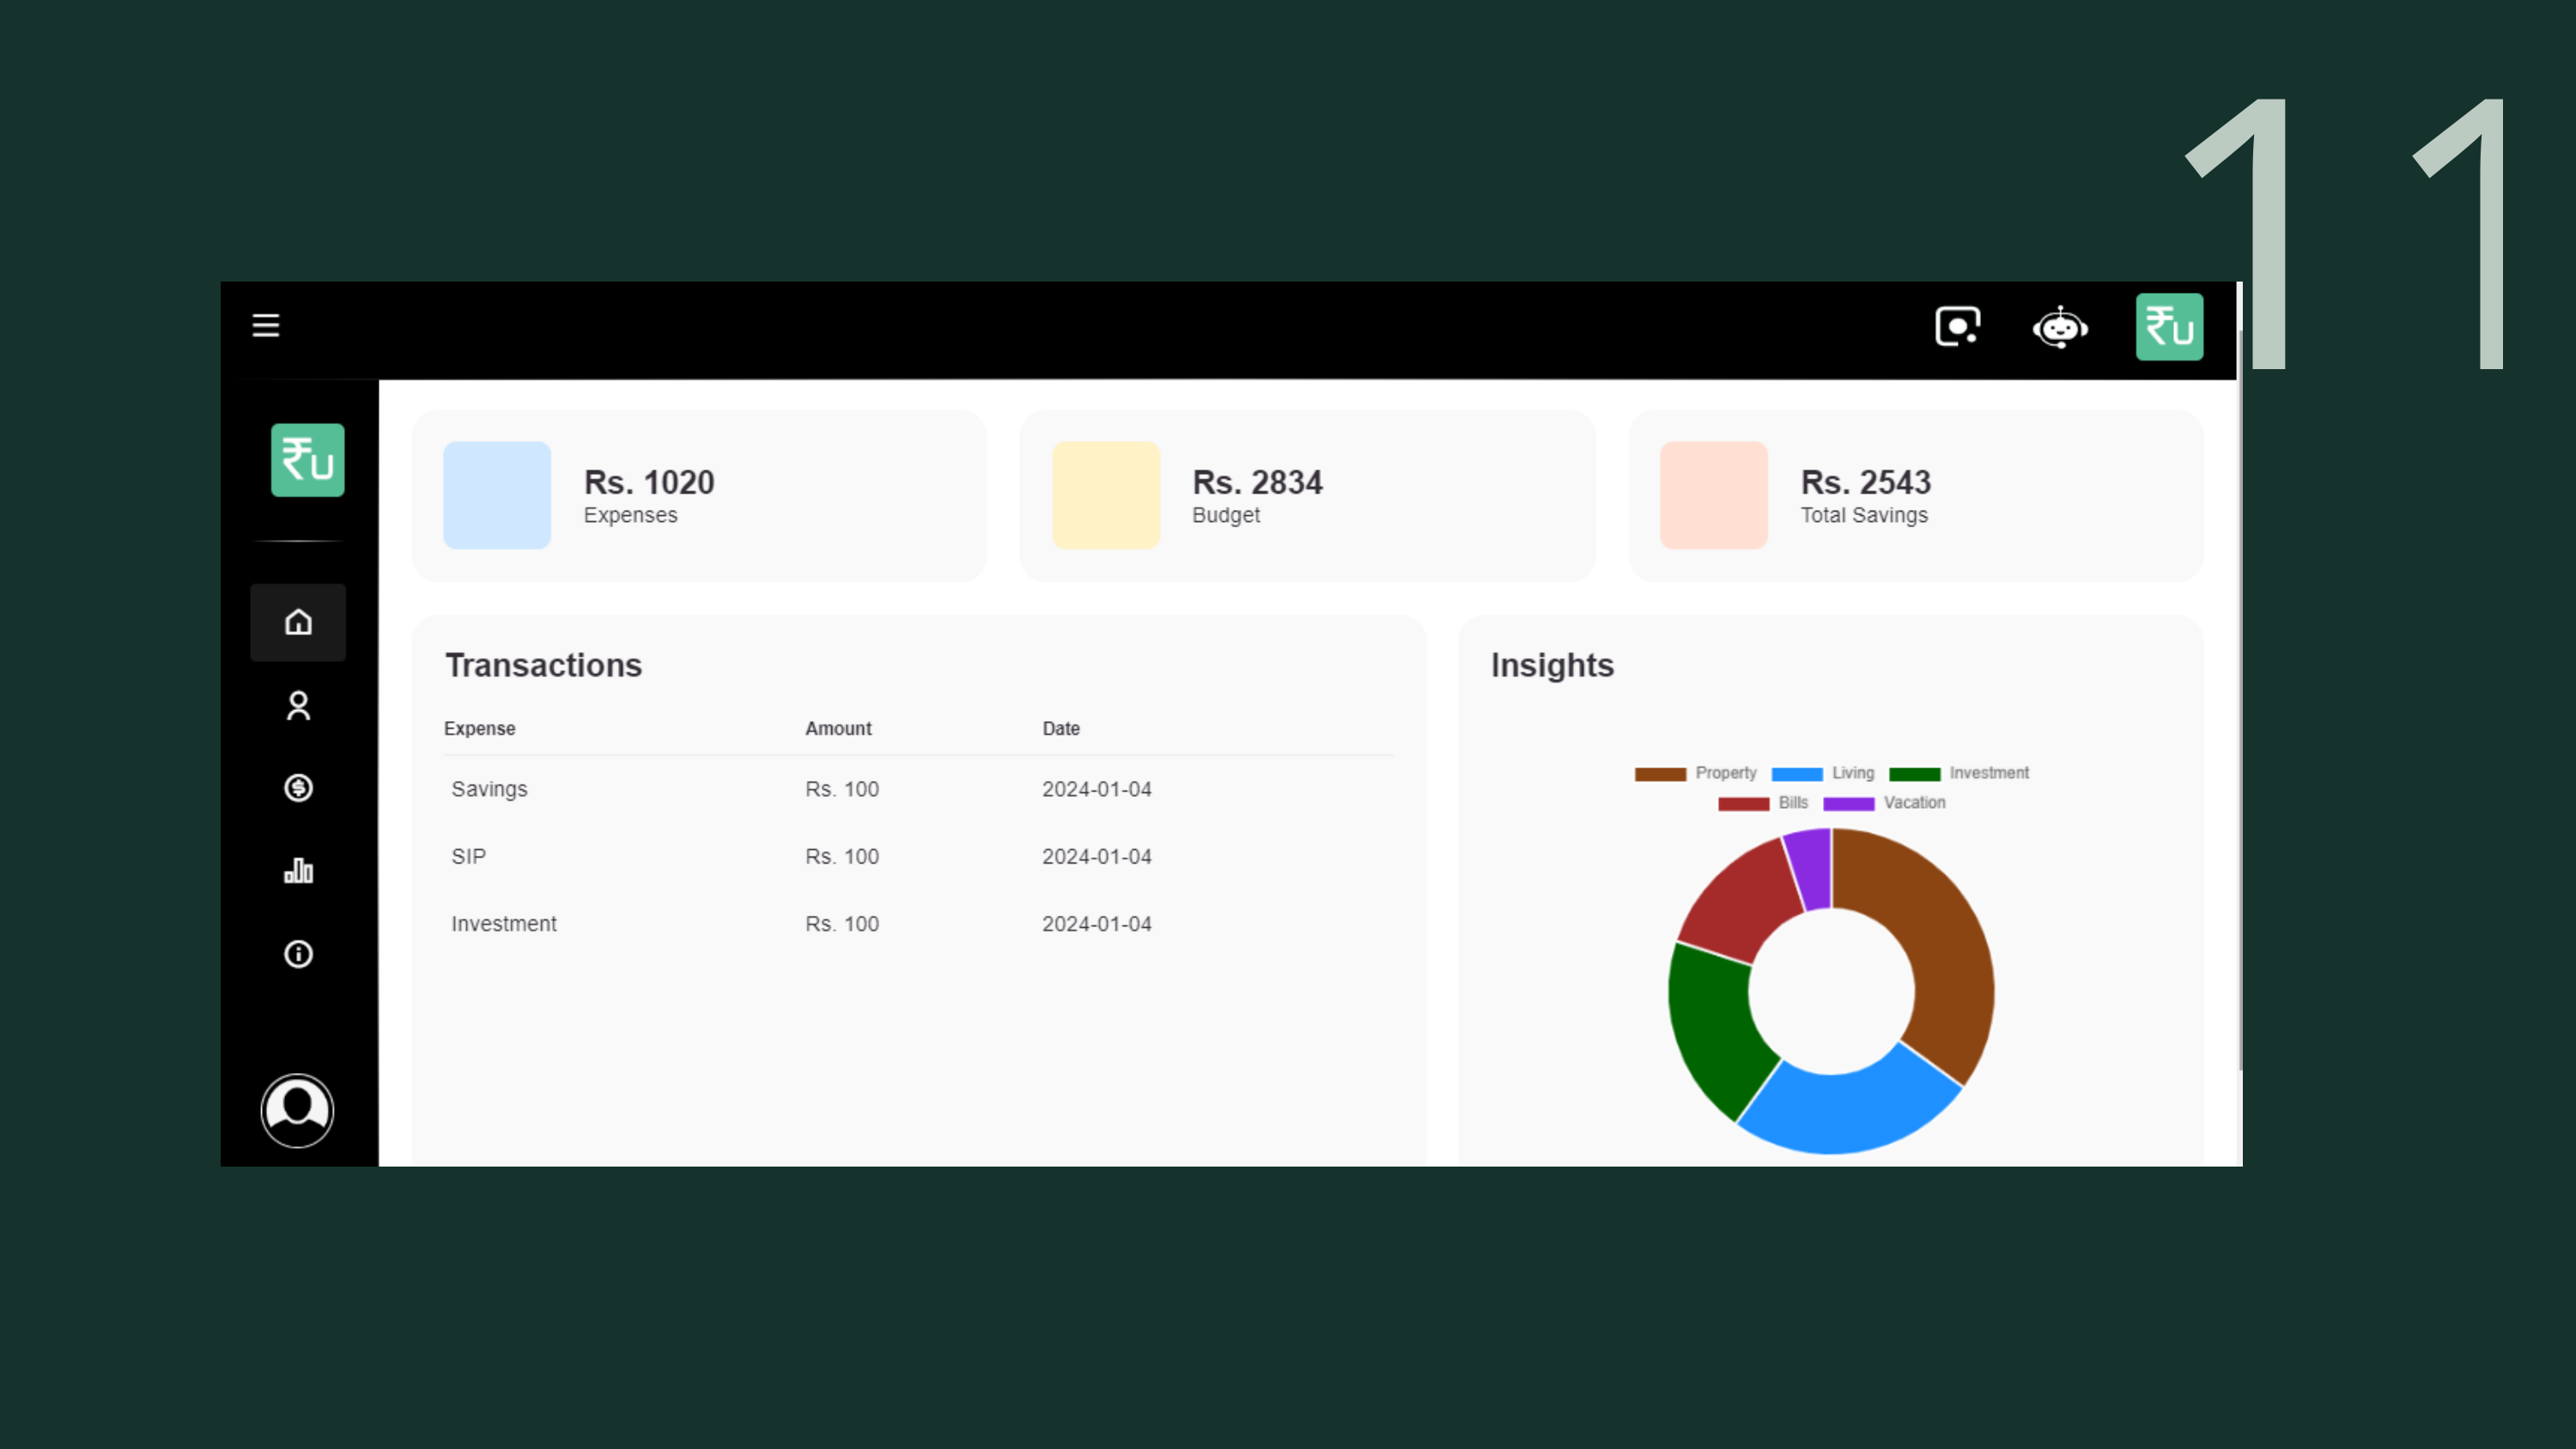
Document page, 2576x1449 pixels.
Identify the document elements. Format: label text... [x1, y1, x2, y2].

text_box [221, 282, 2243, 1167]
text_box 11 [2067, 0, 2576, 446]
